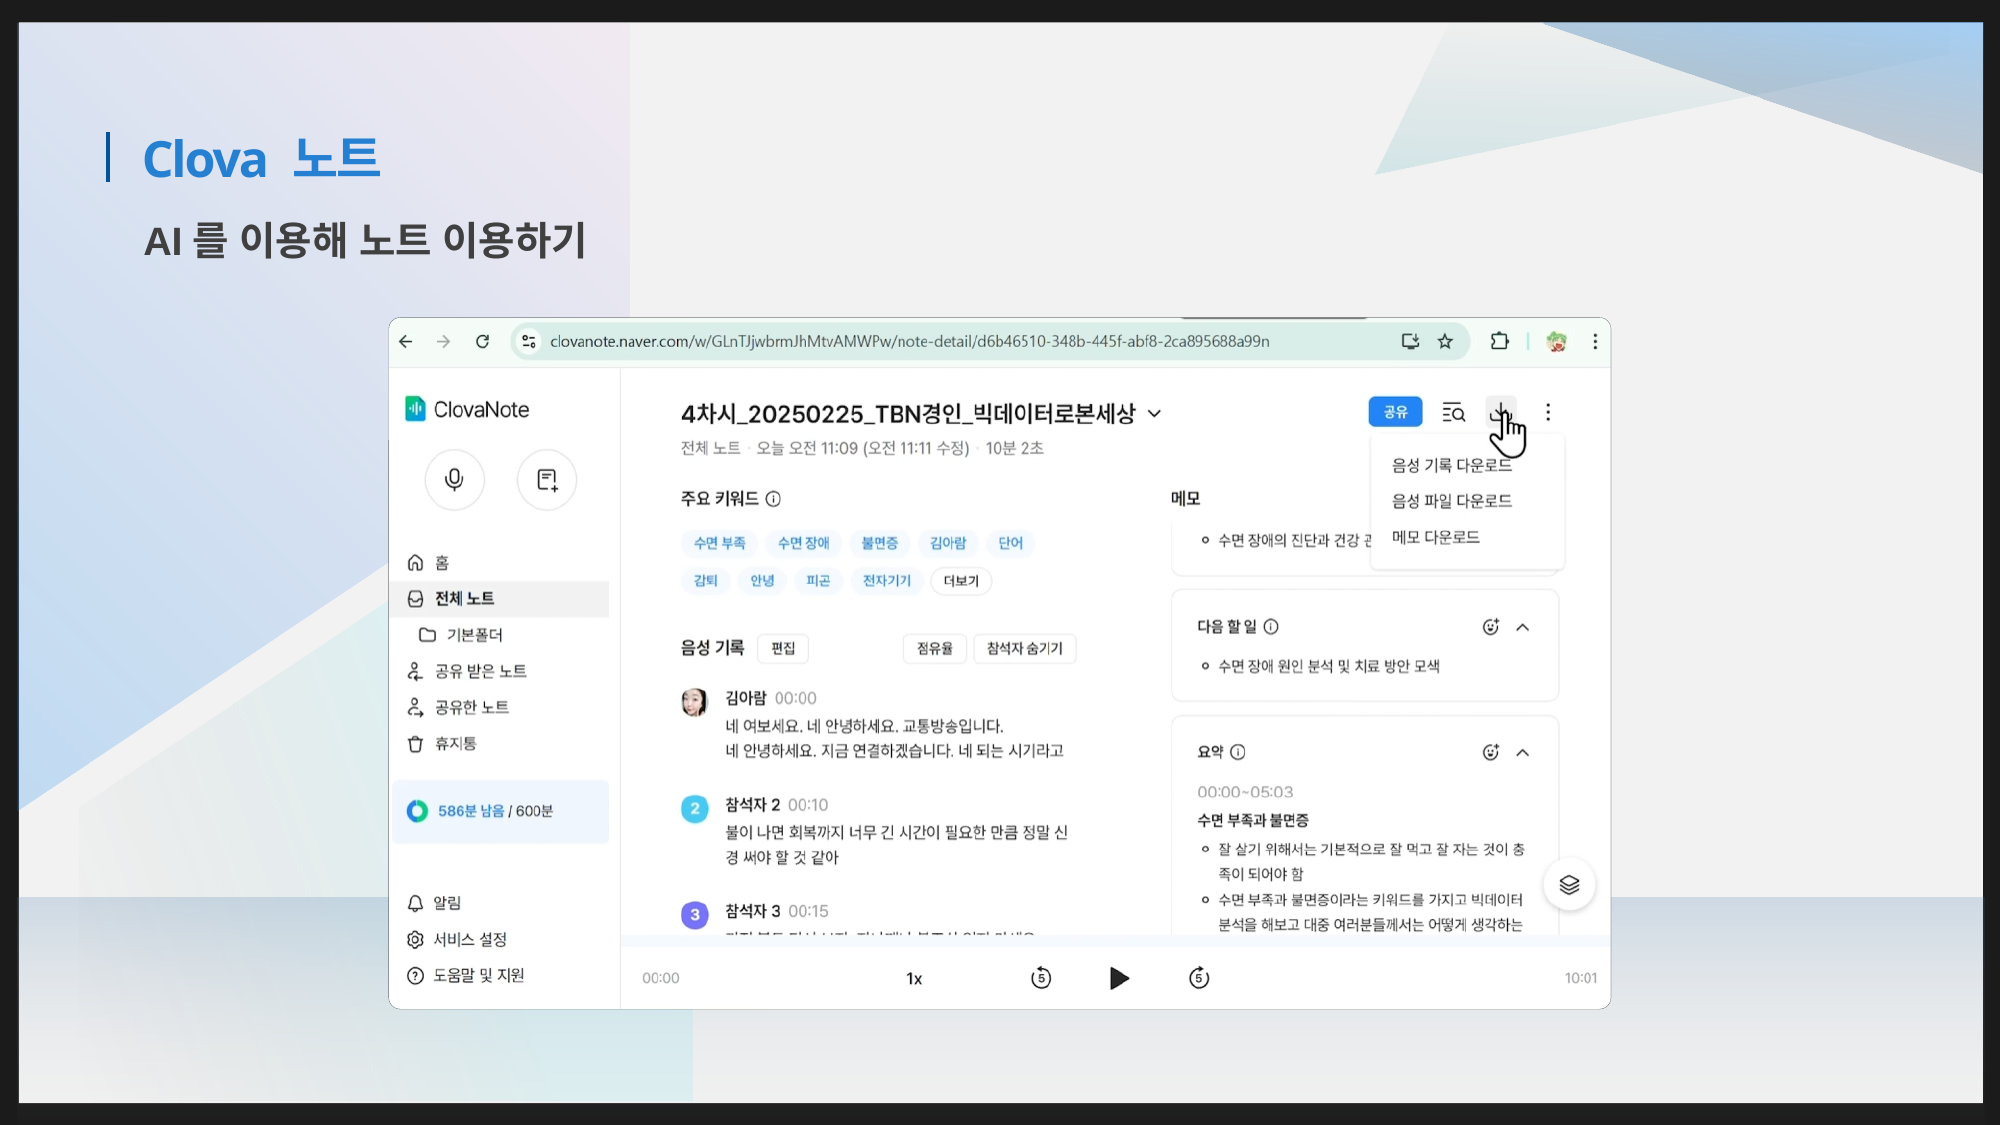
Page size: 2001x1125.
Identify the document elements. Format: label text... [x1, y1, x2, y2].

text_box [387, 315, 1613, 1011]
text_box AI를 이용해 노트 이용하기 [128, 208, 945, 271]
title Clova 노트 [127, 115, 723, 196]
